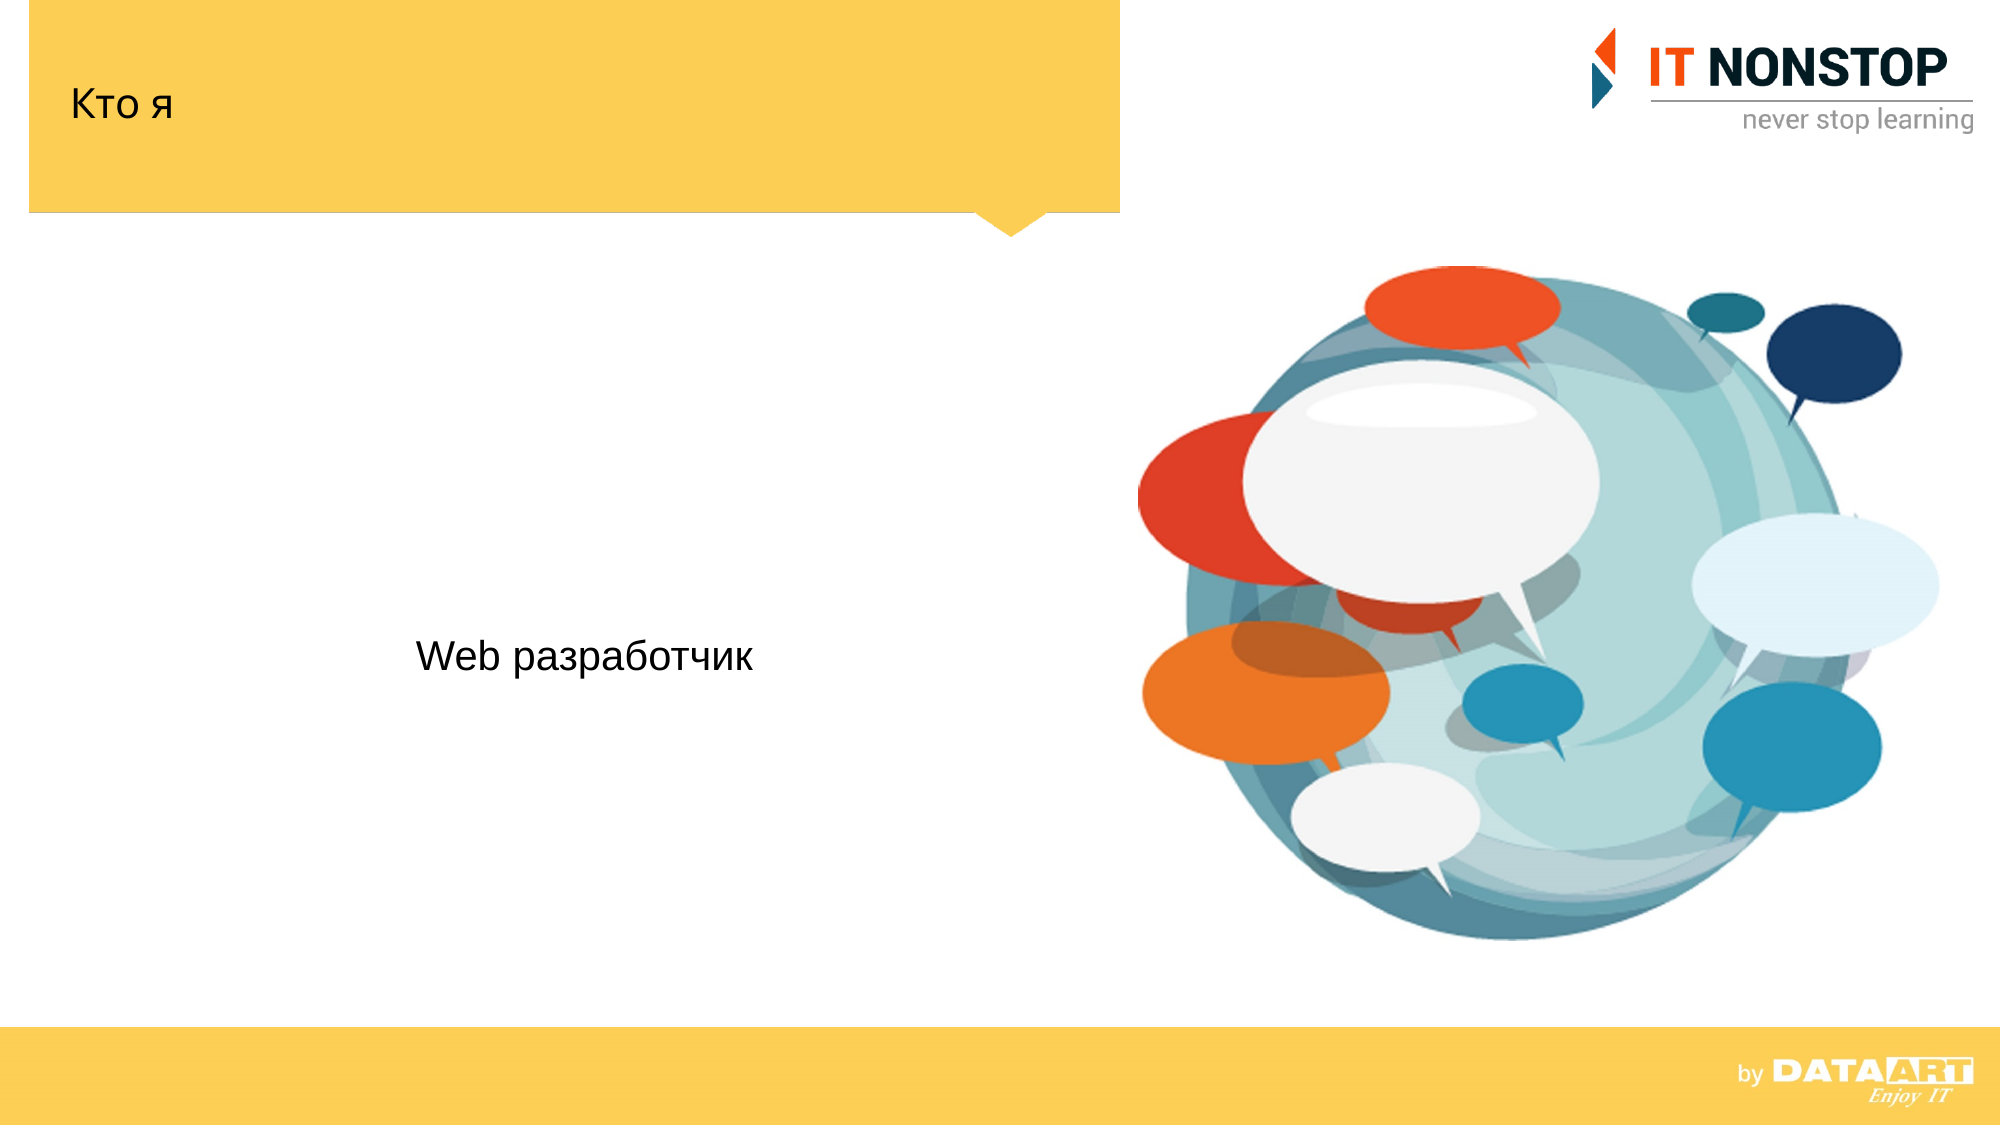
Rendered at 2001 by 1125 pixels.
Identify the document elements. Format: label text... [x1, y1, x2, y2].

picture [0, 1027, 2000, 1125]
picture [29, 0, 1120, 237]
picture [1138, 266, 1941, 941]
text_box Web разработчик [54, 436, 1115, 879]
picture [1592, 28, 1973, 134]
